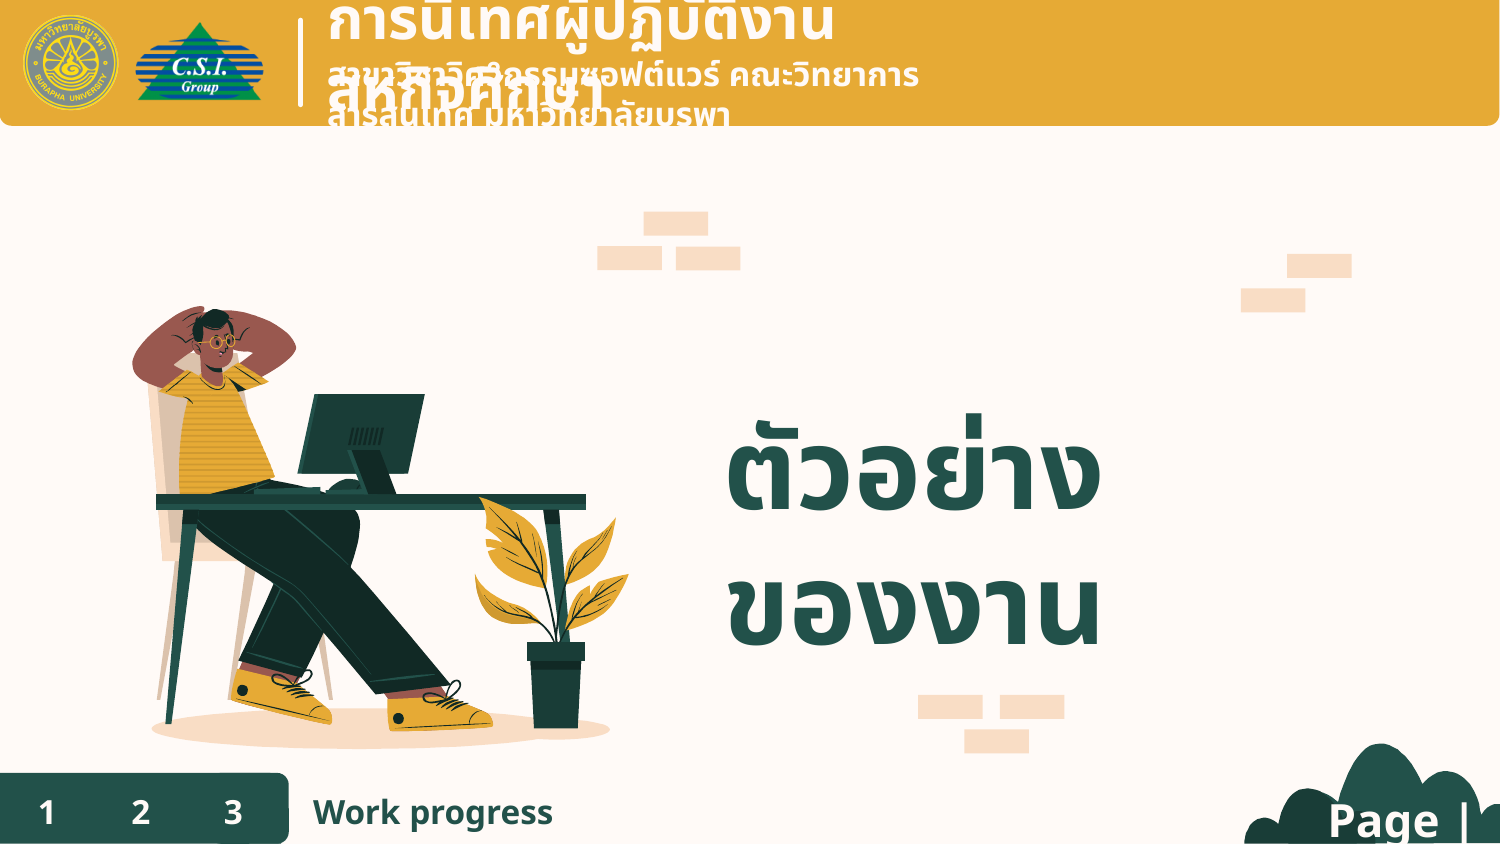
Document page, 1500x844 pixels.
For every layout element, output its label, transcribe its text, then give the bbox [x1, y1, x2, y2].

text_box [918, 694, 983, 719]
text_box Work progress [289, 779, 578, 844]
text_box การนิเทศผู้ปฏิบัติงานสหกิจศึกษา [312, 20, 880, 62]
text_box [1240, 288, 1306, 313]
picture [17, 9, 124, 116]
text_box [675, 246, 741, 271]
text_box 2 [108, 779, 174, 844]
text_box [0, 772, 213, 844]
picture [133, 19, 266, 101]
text_box 1 [15, 779, 80, 844]
text_box [597, 246, 662, 271]
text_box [132, 305, 630, 750]
text_box 3 [201, 779, 266, 844]
text_box [964, 729, 1029, 754]
text_box สาขาวิชาวิศวกรรมซอฟต์แวร์ คณะวิทยาการสารสนเทศ มหาวิทยาลัยบูรพา [312, 62, 1037, 125]
text_box [14, 12, 269, 121]
text_box [0, 0, 1500, 128]
text_box [208, 770, 290, 844]
text_box ตัวอย่างของงาน [708, 389, 1260, 530]
text_box [999, 694, 1065, 719]
text_box [1287, 253, 1352, 278]
text_box [643, 211, 709, 236]
